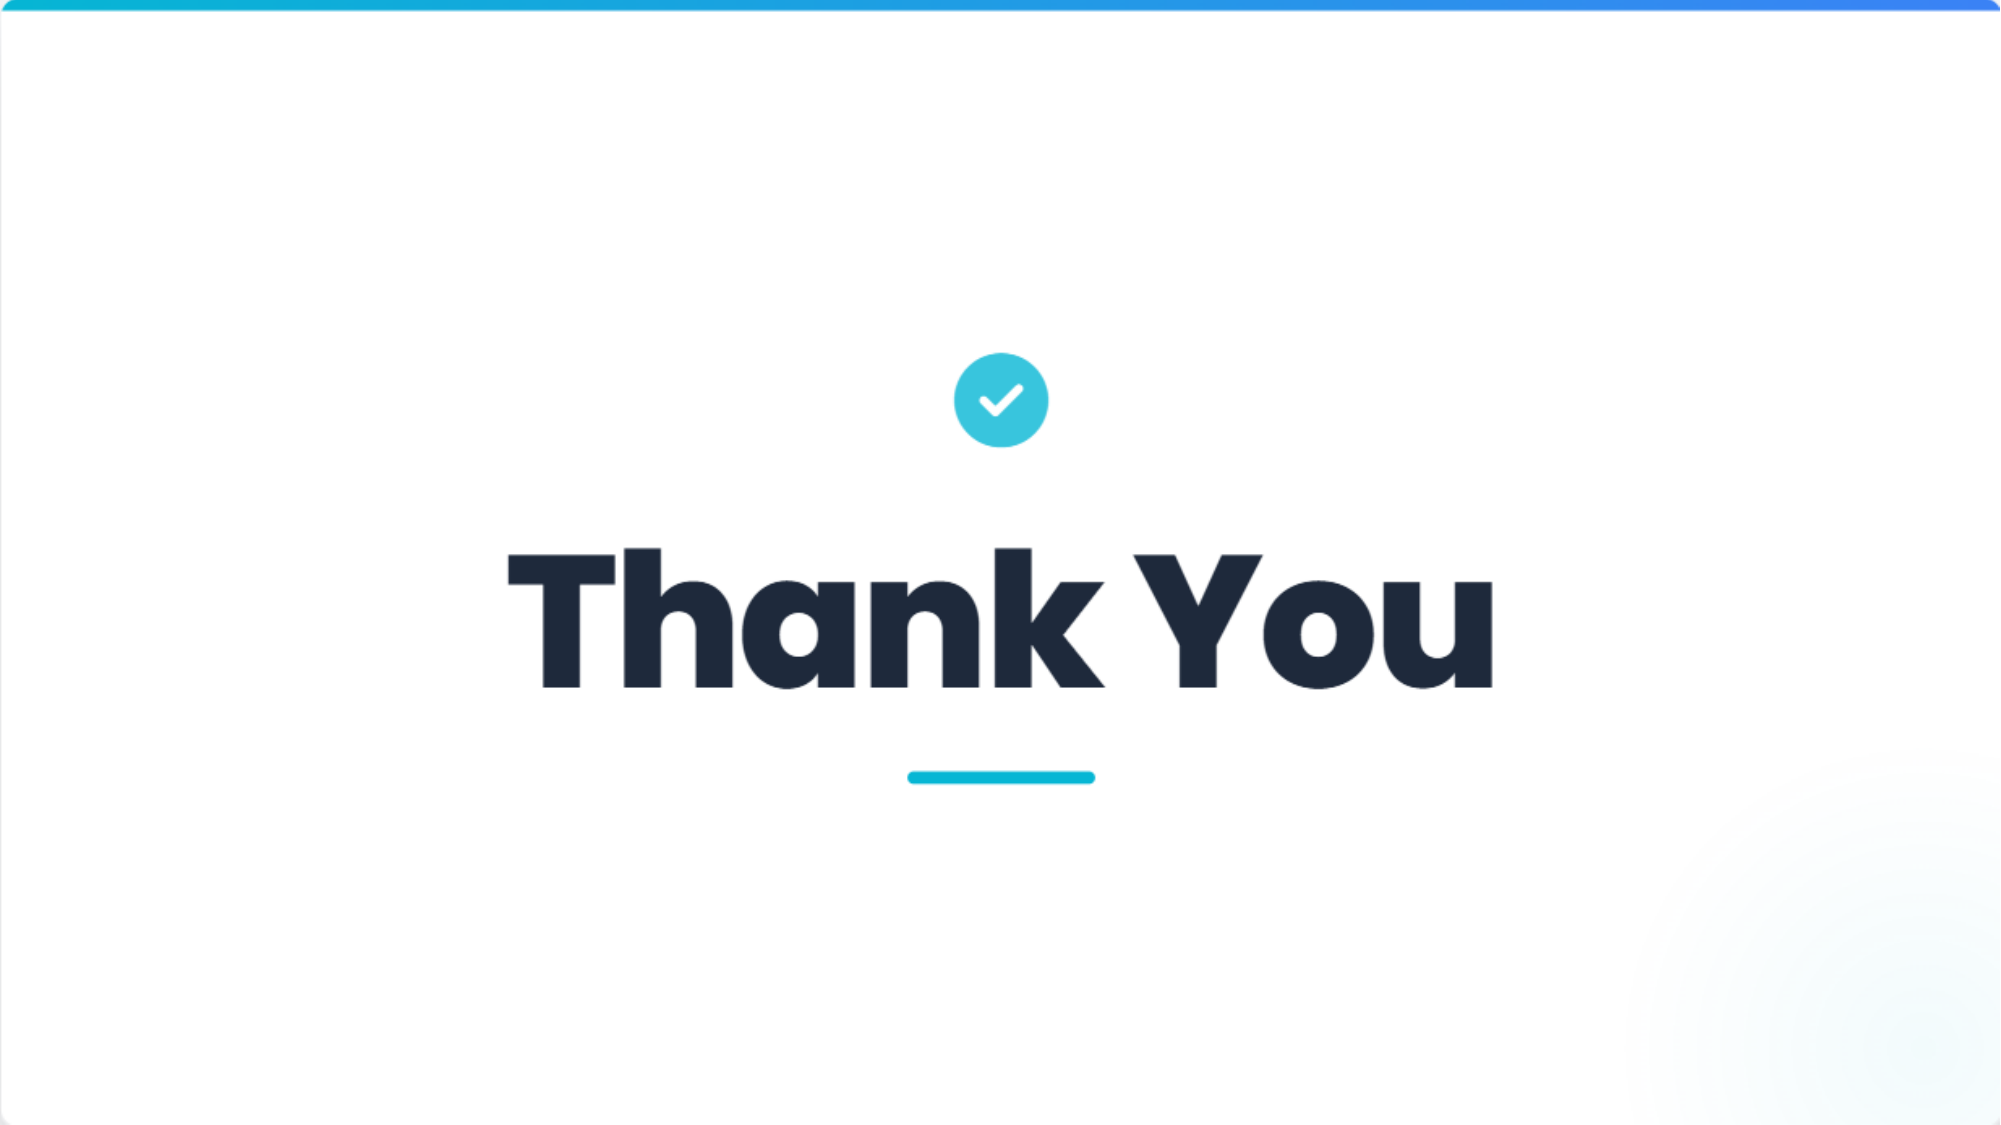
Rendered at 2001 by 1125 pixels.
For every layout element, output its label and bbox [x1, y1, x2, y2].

list [0, 0, 2000, 1125]
